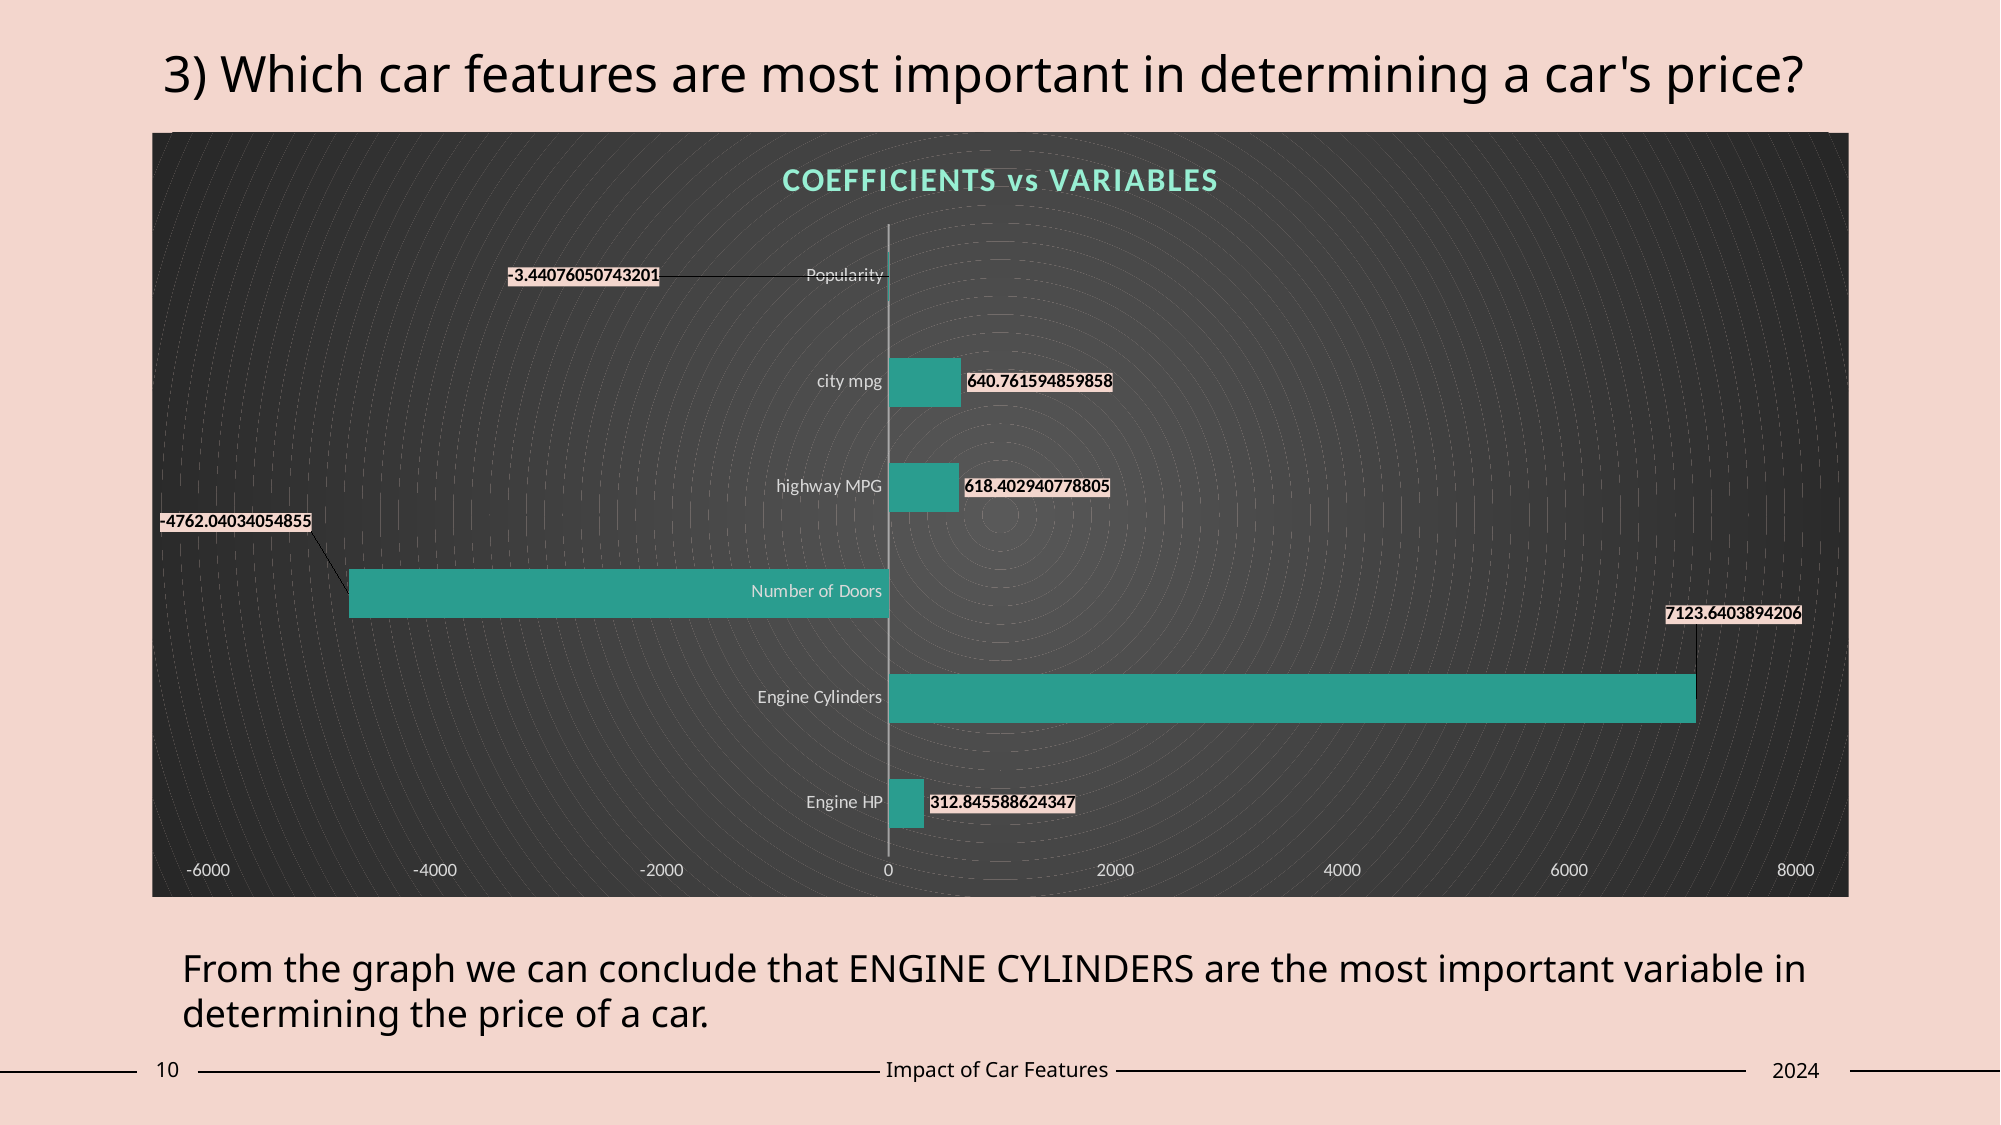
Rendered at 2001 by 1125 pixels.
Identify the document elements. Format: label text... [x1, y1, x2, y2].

title 3) Which car features are most important in determining a car's price? [19, 34, 1963, 117]
text_box From the graph we can conclude that ENGINE CYLINDERS are the most important variable in determining the price of a car. [167, 937, 1942, 1042]
footer Impact of Car Features [879, 1050, 1120, 1091]
chart [152, 132, 1849, 897]
slide_number 10 [137, 1050, 198, 1091]
slide_number 2024 [1743, 1050, 1849, 1091]
